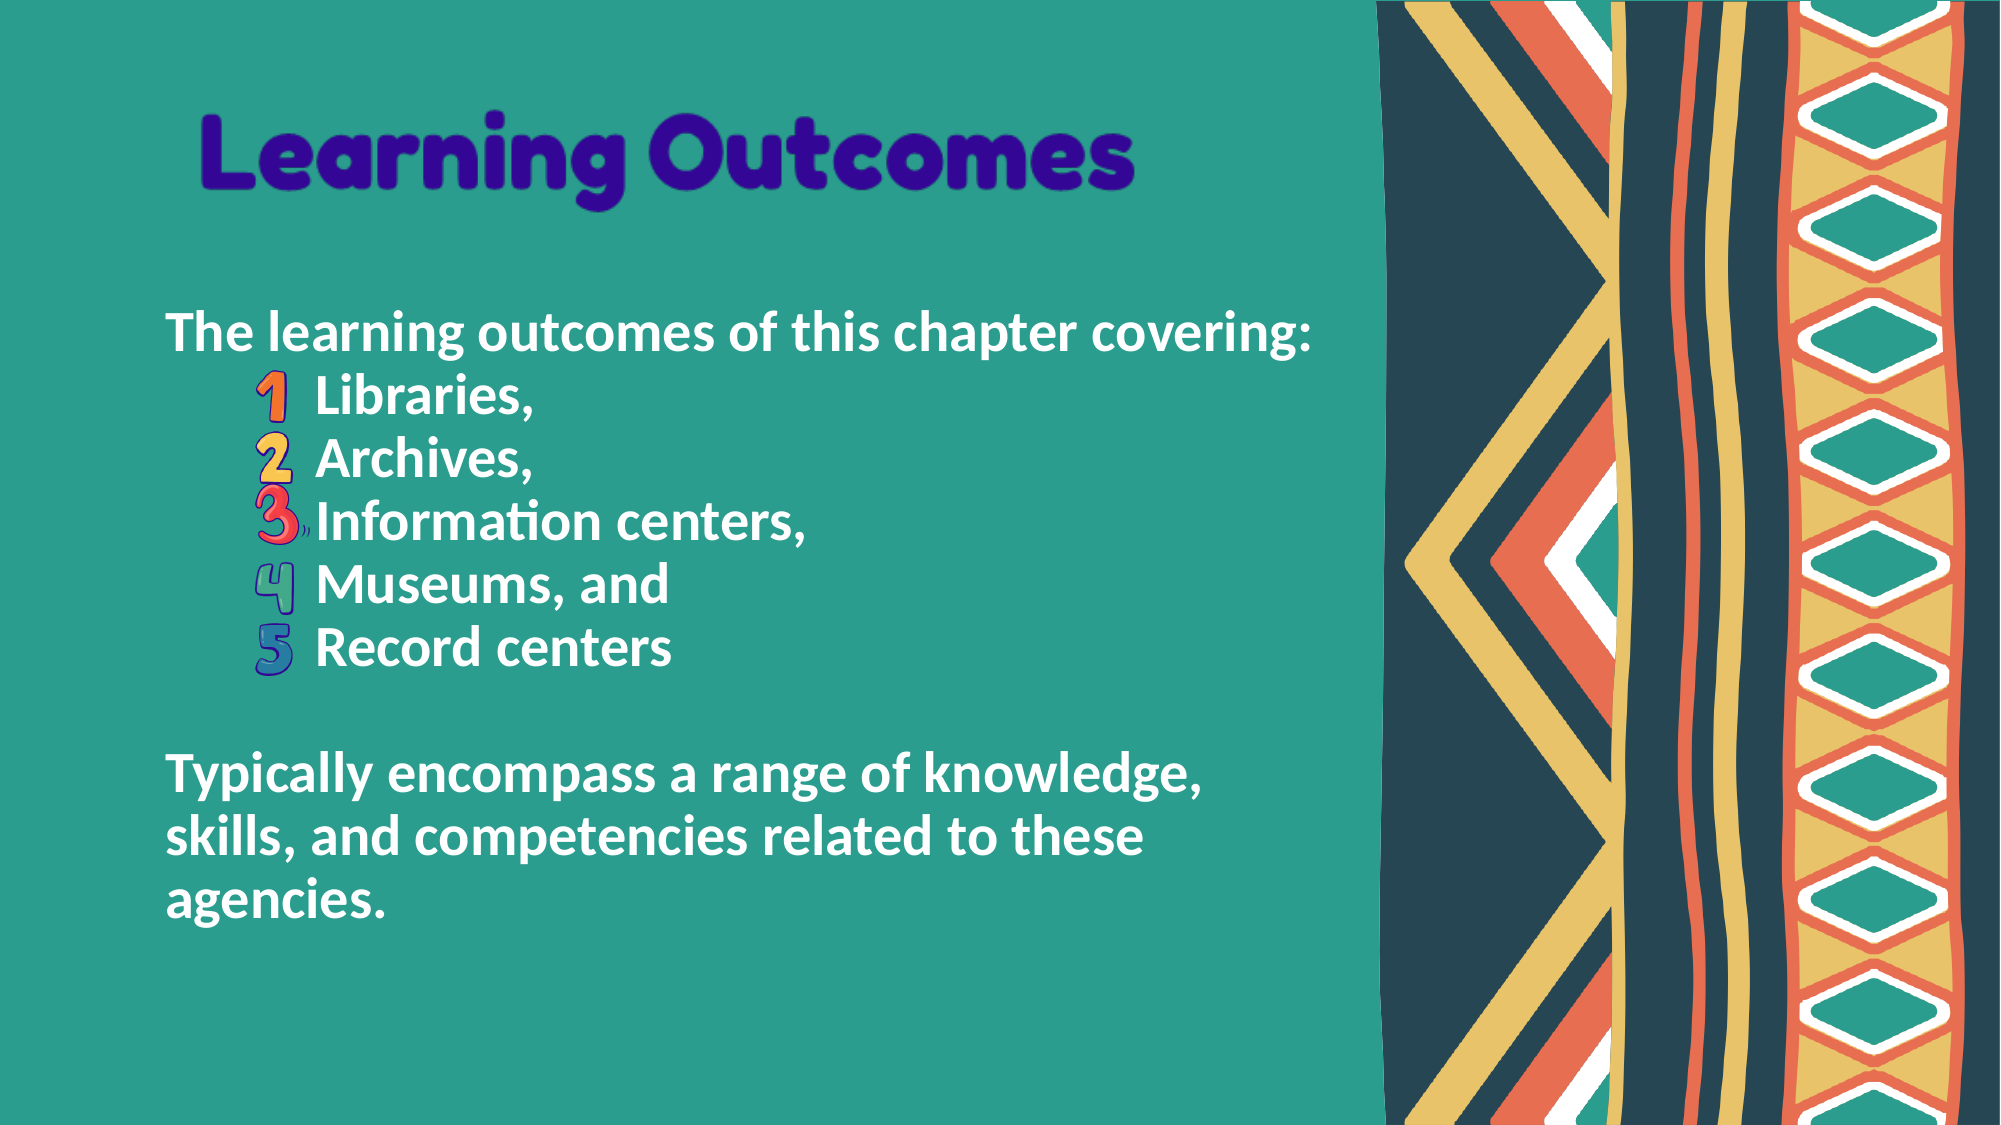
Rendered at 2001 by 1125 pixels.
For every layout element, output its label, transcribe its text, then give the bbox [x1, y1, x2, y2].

picture [255, 431, 311, 545]
text_box [1376, 1, 2000, 52]
picture [255, 623, 293, 676]
text_box [1376, 290, 2000, 1125]
picture [132, 52, 2000, 279]
text_box The learning outcomes of this chapter covering: Libraries, Archives, Information centers, Museums, and Record centers Typically encompass a range of knowledge, skills, and competencies related to these agencies. [149, 293, 1350, 391]
picture [255, 562, 294, 615]
text_box [0, 0, 2000, 1125]
picture [255, 370, 288, 423]
